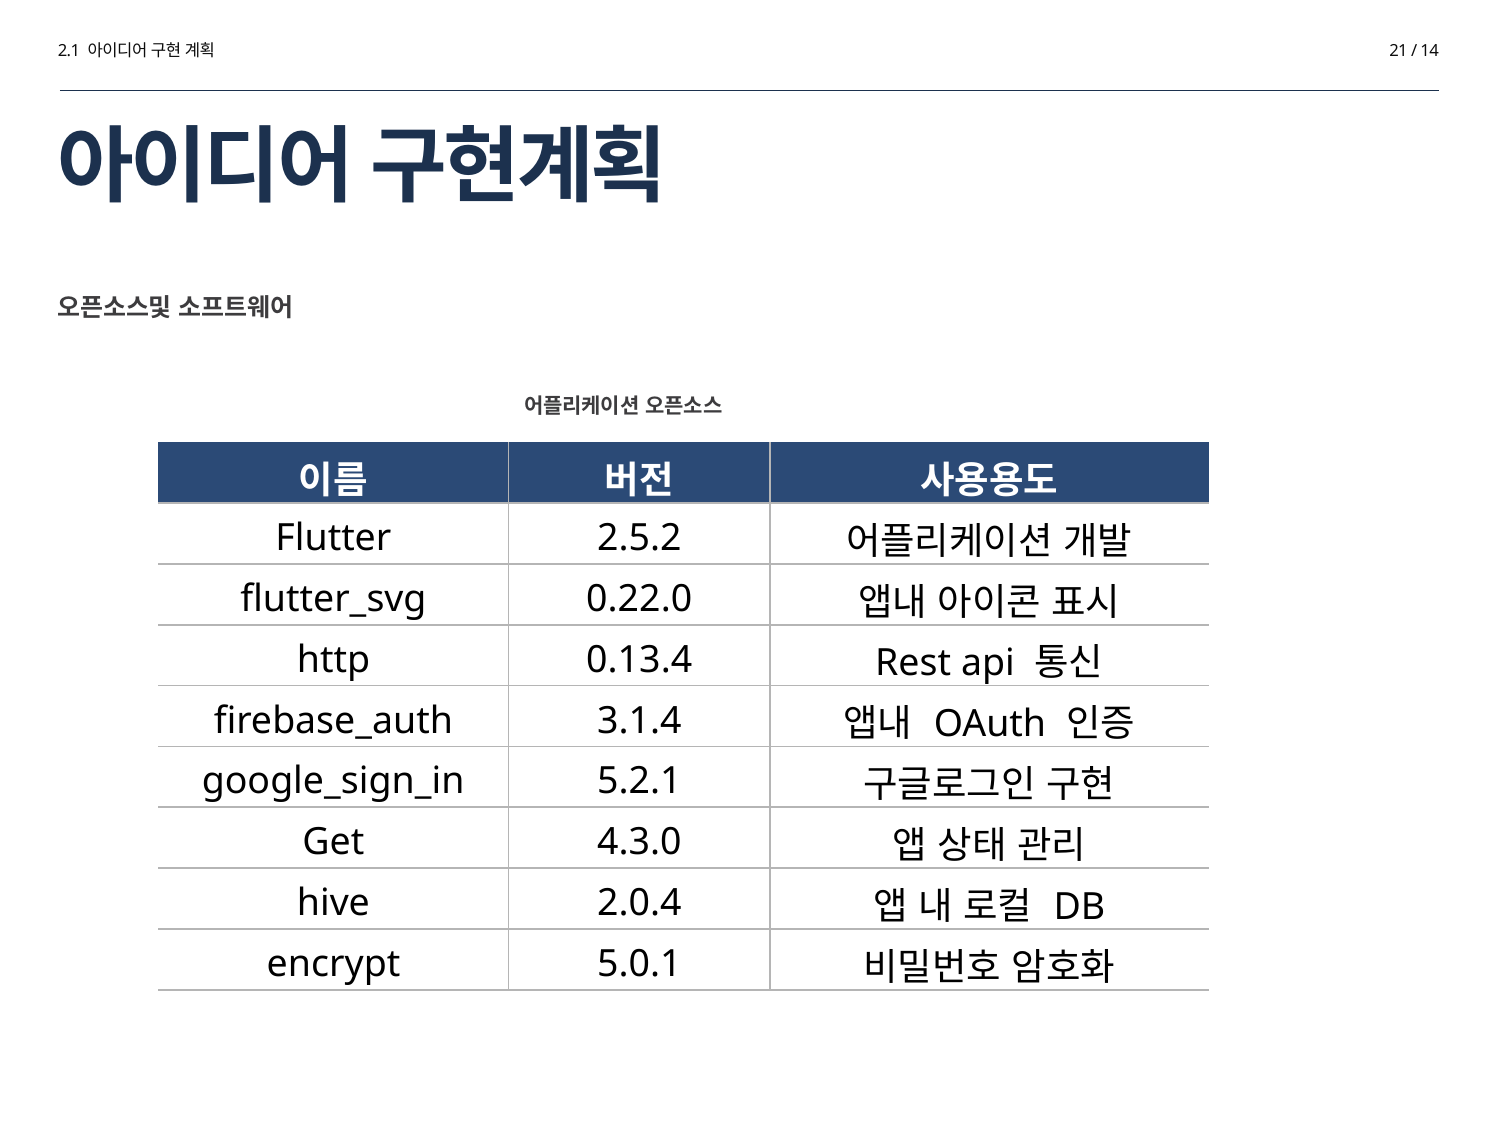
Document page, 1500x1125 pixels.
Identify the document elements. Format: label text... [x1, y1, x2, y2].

table_cell 구글로그인 구현 [771, 747, 1209, 806]
table_cell Rest api 통신 [771, 626, 1209, 685]
text_box 2.1 아이디어 구현 계획 [43, 31, 303, 67]
table_cell 5.2.1 [509, 747, 769, 806]
table_cell 5.0.1 [509, 930, 769, 989]
table_cell 0.22.0 [509, 565, 769, 624]
table_header 버전 [509, 442, 769, 502]
table_cell firebase_auth [158, 686, 508, 746]
table_cell 비밀번호 암호화 [771, 930, 1209, 989]
table_cell 2.5.2 [509, 504, 769, 563]
table_header 이름 [158, 442, 508, 502]
table_cell http [158, 626, 508, 685]
table_cell flutter_svg [158, 565, 508, 624]
table_cell 3.1.4 [509, 686, 769, 746]
table_cell 어플리케이션 개발 [771, 504, 1209, 563]
text_box 21 / 14 [1193, 32, 1454, 70]
table_cell 2.0.4 [509, 869, 769, 928]
table_cell Get [158, 808, 508, 867]
text_box 오픈소스및 소프트웨어 [42, 283, 1432, 331]
text_box 어플리케이션 오픈소스 [509, 381, 1020, 427]
table_cell hive [158, 869, 508, 928]
table_cell 앱내 OAuth 인증 [771, 686, 1209, 746]
table_cell encrypt [158, 930, 508, 989]
table_cell 앱 상태 관리 [771, 808, 1209, 867]
table_header 사용용도 [771, 442, 1209, 502]
table_cell 앱 내 로컬 DB [771, 869, 1209, 928]
table_cell 앱내 아이콘 표시 [771, 565, 1209, 624]
table_cell 0.13.4 [509, 626, 769, 685]
table_cell Flutter [158, 504, 508, 563]
table_cell 4.3.0 [509, 808, 769, 867]
title 아이디어 구현계획 [42, 114, 1190, 211]
table_cell google_sign_in [158, 747, 508, 806]
